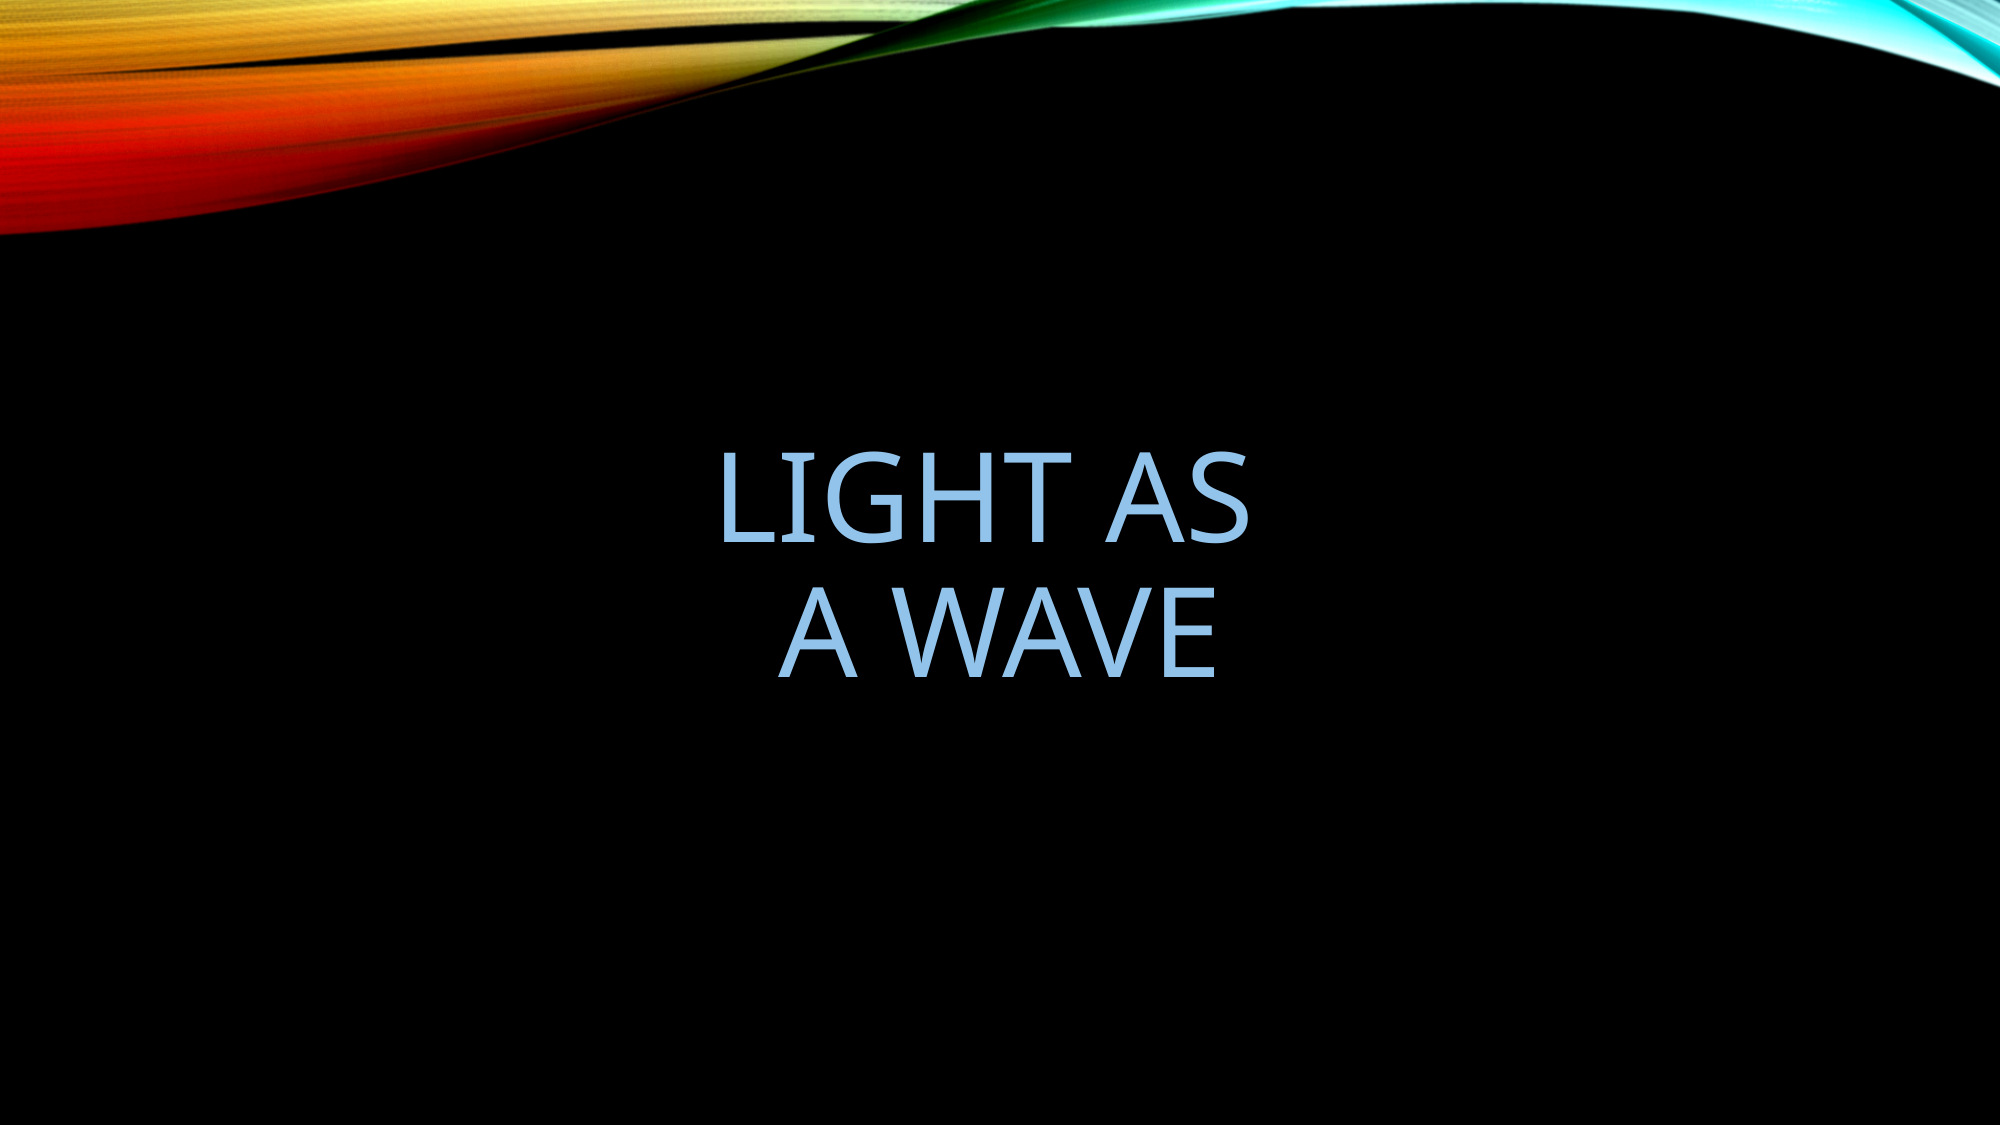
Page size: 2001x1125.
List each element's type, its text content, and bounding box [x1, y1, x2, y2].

title LIGHT AS A WAVE [0, 463, 2000, 676]
picture [0, 0, 2000, 237]
